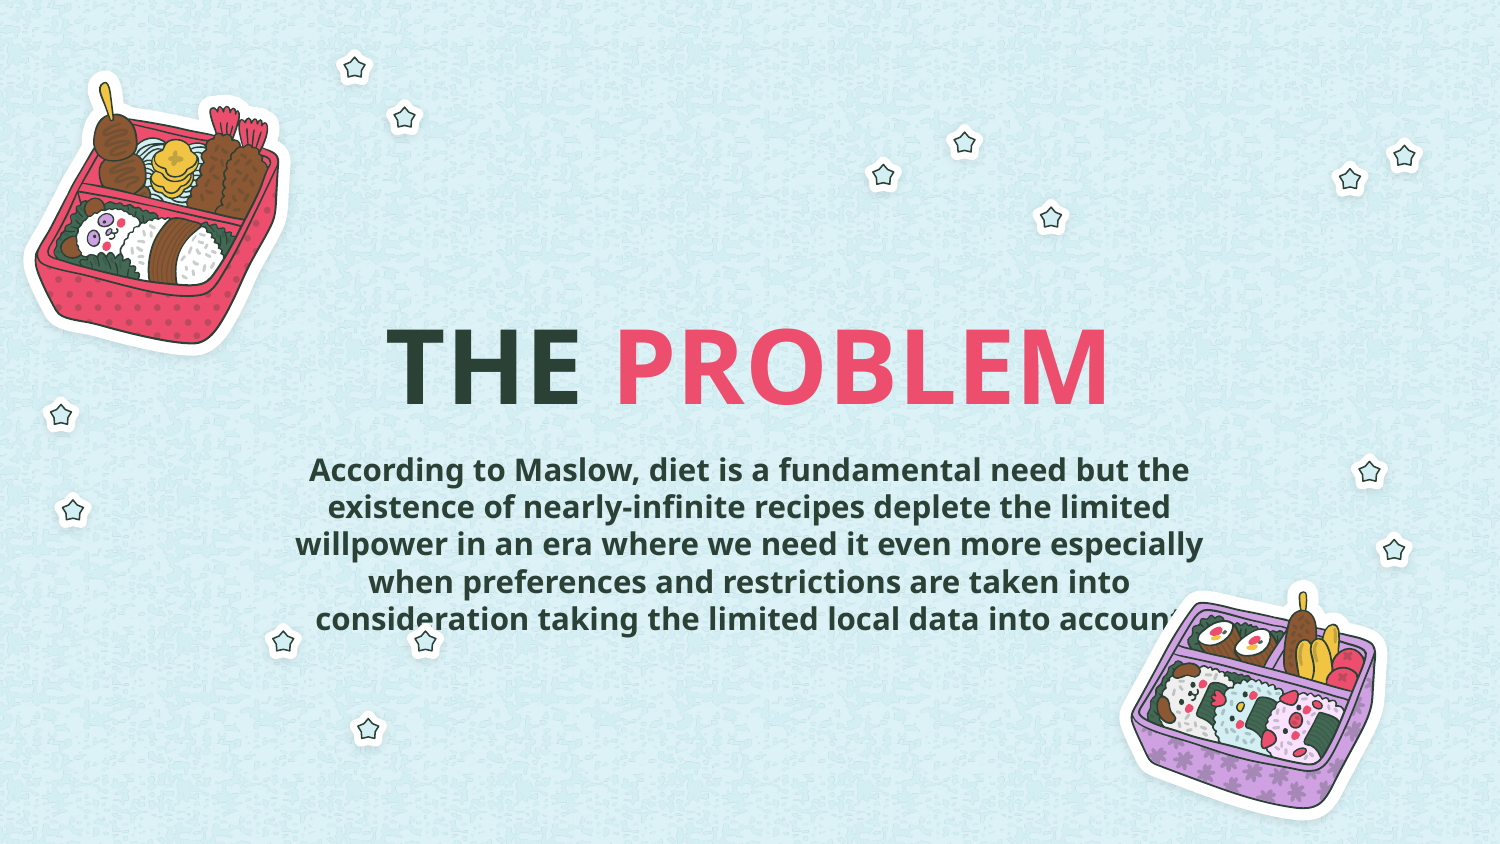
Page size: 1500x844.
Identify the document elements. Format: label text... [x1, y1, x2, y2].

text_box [270, 629, 296, 654]
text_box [870, 162, 896, 187]
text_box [0, 0, 1500, 844]
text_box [1337, 166, 1363, 191]
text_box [412, 629, 439, 654]
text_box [29, 76, 285, 350]
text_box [1038, 205, 1064, 230]
subtitle According to Maslow, diet is a fundamental need but the existence of nearly-infinite recipes deplete the limited willpower in an era where we need it even more especially when preferences and restrictions are taken into consideration taking the limited local data into account [279, 434, 1221, 619]
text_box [1124, 585, 1383, 815]
title THE PROBLEM [279, 256, 1221, 434]
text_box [952, 130, 978, 155]
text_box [355, 716, 381, 741]
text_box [1356, 459, 1383, 484]
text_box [392, 105, 418, 130]
